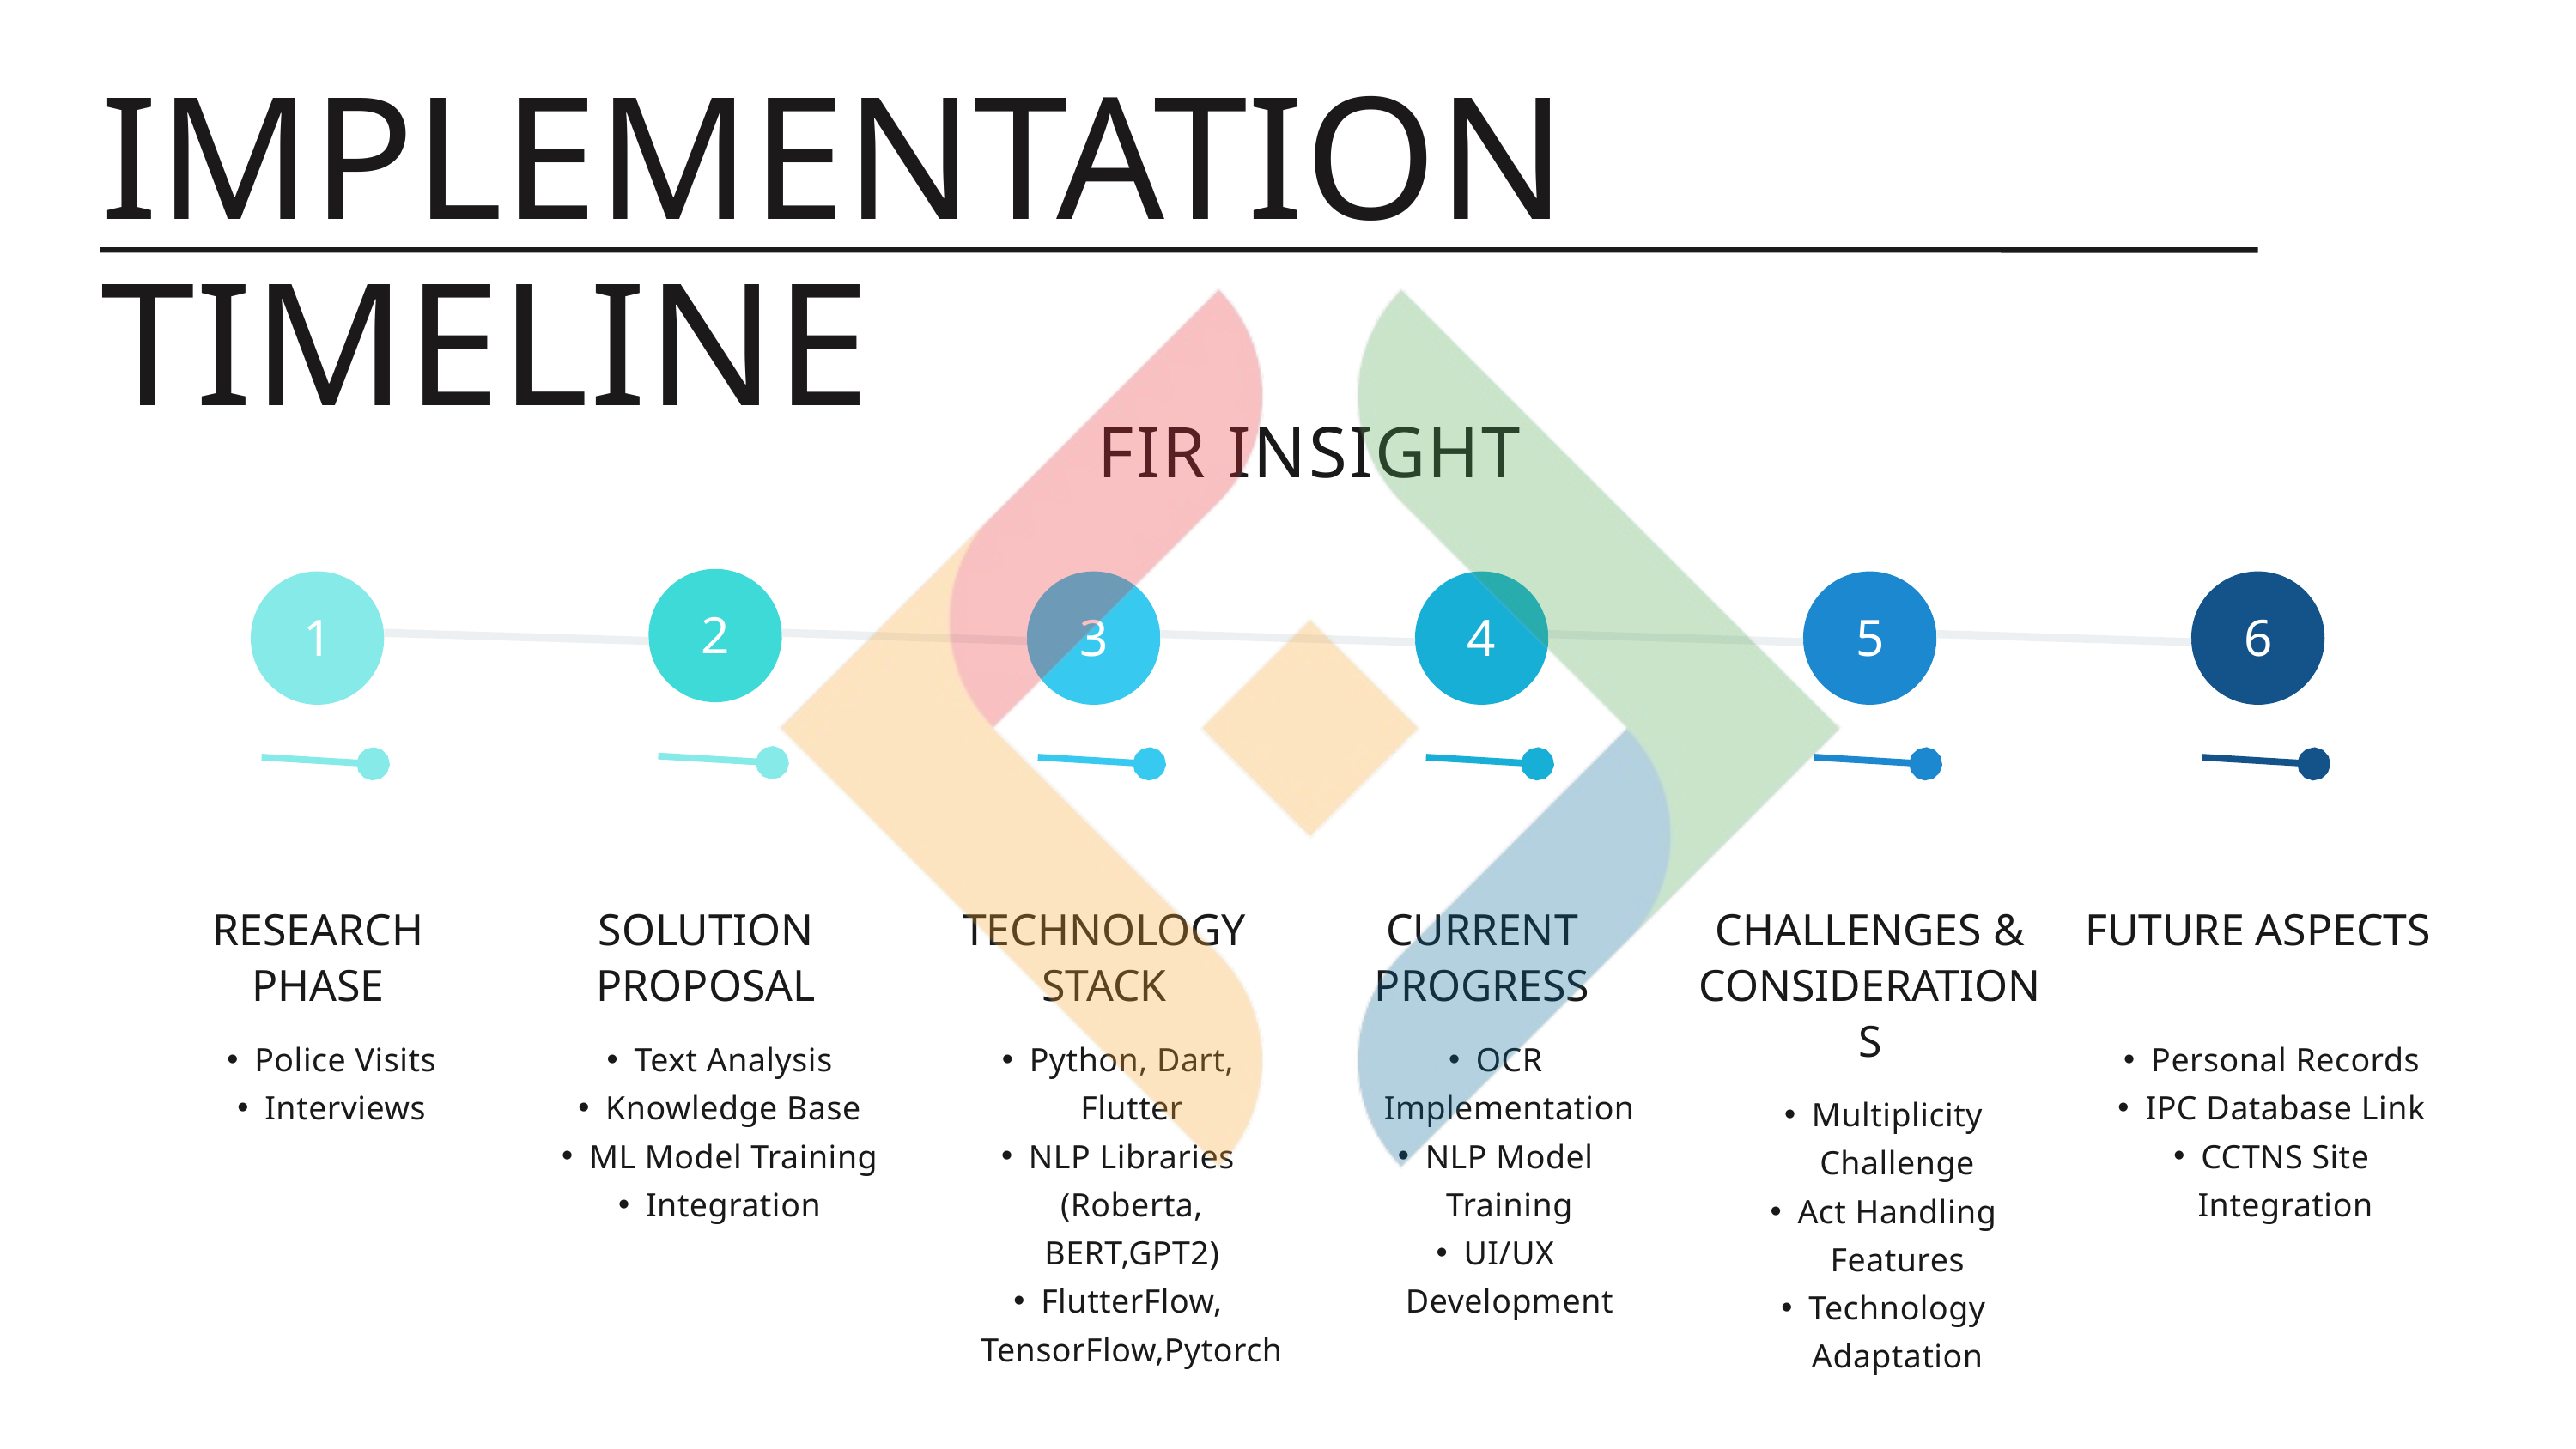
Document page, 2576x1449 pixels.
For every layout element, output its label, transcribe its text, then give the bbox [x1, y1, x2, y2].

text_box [1309, 900, 1656, 1317]
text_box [920, 900, 1289, 1317]
text_box IMPLEMENTATION TIMELINE [100, 66, 1789, 250]
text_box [410, 409, 2208, 567]
text_box [726, 263, 1892, 406]
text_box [1414, 576, 1549, 706]
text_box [532, 900, 879, 1268]
text_box [1892, 755, 1935, 773]
text_box [726, 576, 1892, 1186]
text_box [2202, 755, 2324, 773]
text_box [144, 900, 492, 1124]
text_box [1026, 576, 1161, 706]
text_box IMPLEMENTATION TIMELINE [100, 251, 1789, 627]
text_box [2190, 571, 2325, 706]
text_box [1696, 900, 2044, 1420]
text_box [261, 755, 382, 773]
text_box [250, 571, 385, 706]
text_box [2084, 900, 2432, 1268]
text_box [1802, 576, 1937, 706]
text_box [648, 576, 782, 703]
